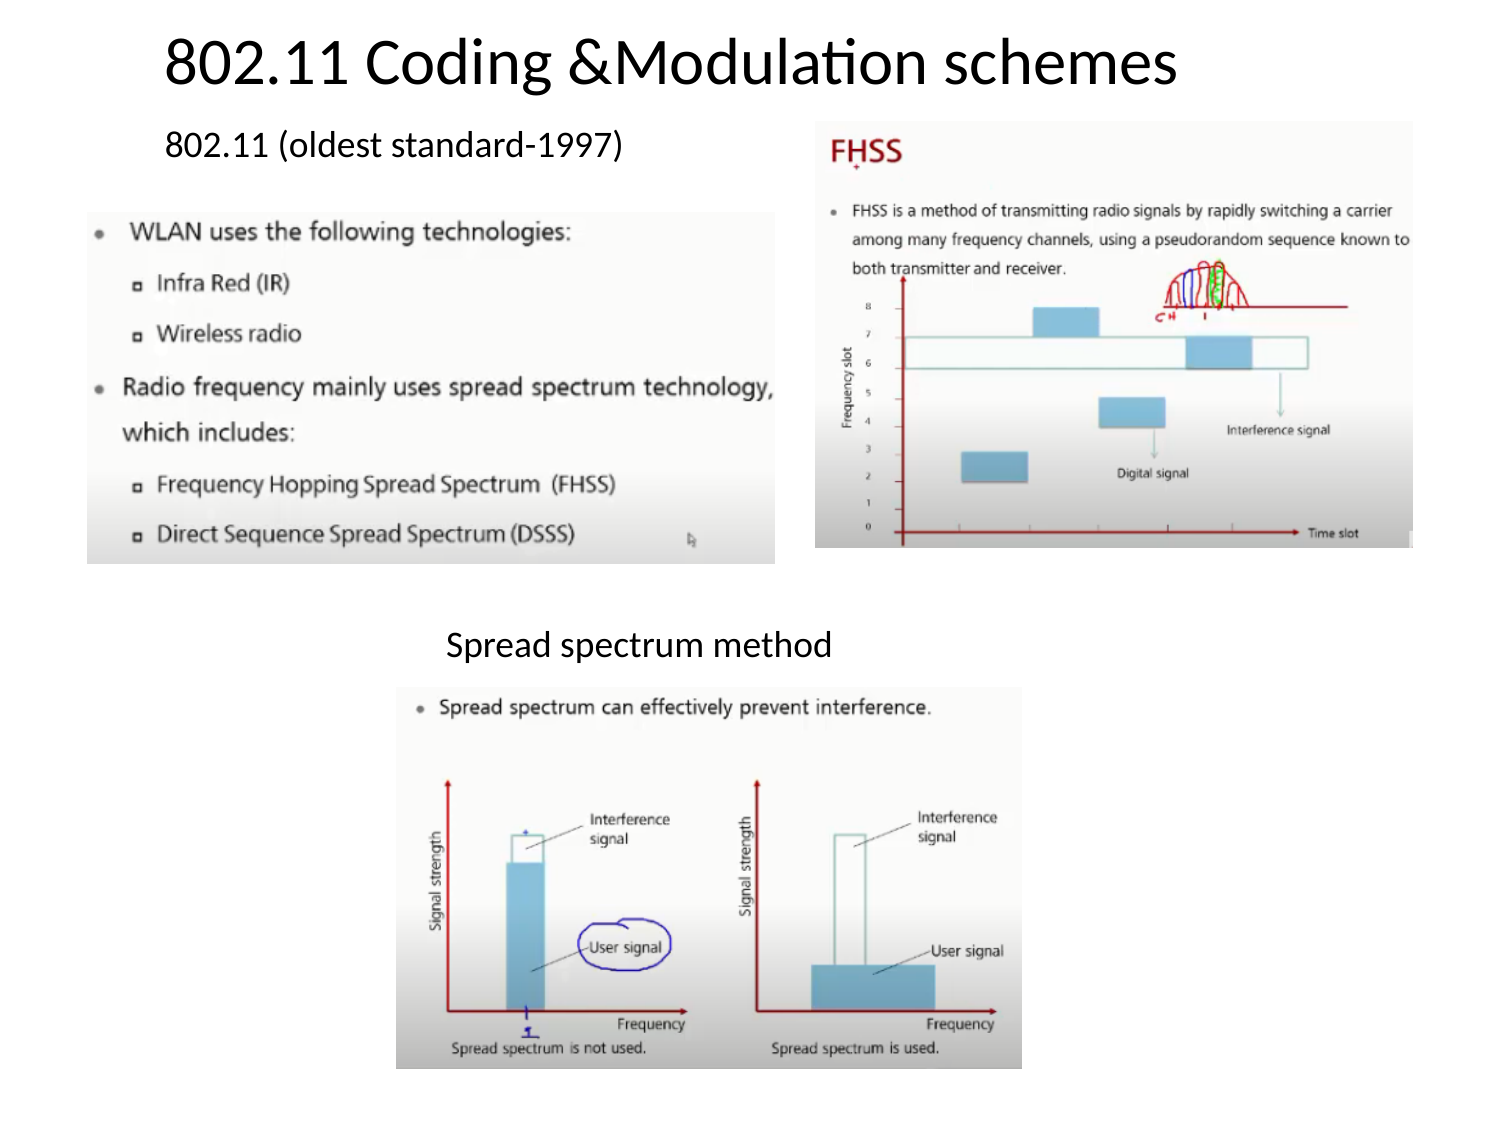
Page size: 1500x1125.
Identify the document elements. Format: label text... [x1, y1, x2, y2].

text_box 802.11 (oldest standard-1997) [150, 112, 650, 173]
picture [87, 212, 776, 565]
text_box 802.11 Coding &Modulation schemes [150, 10, 1313, 106]
text_box Spread spectrum method [431, 612, 932, 672]
picture [815, 121, 1413, 548]
picture [396, 687, 1023, 1069]
